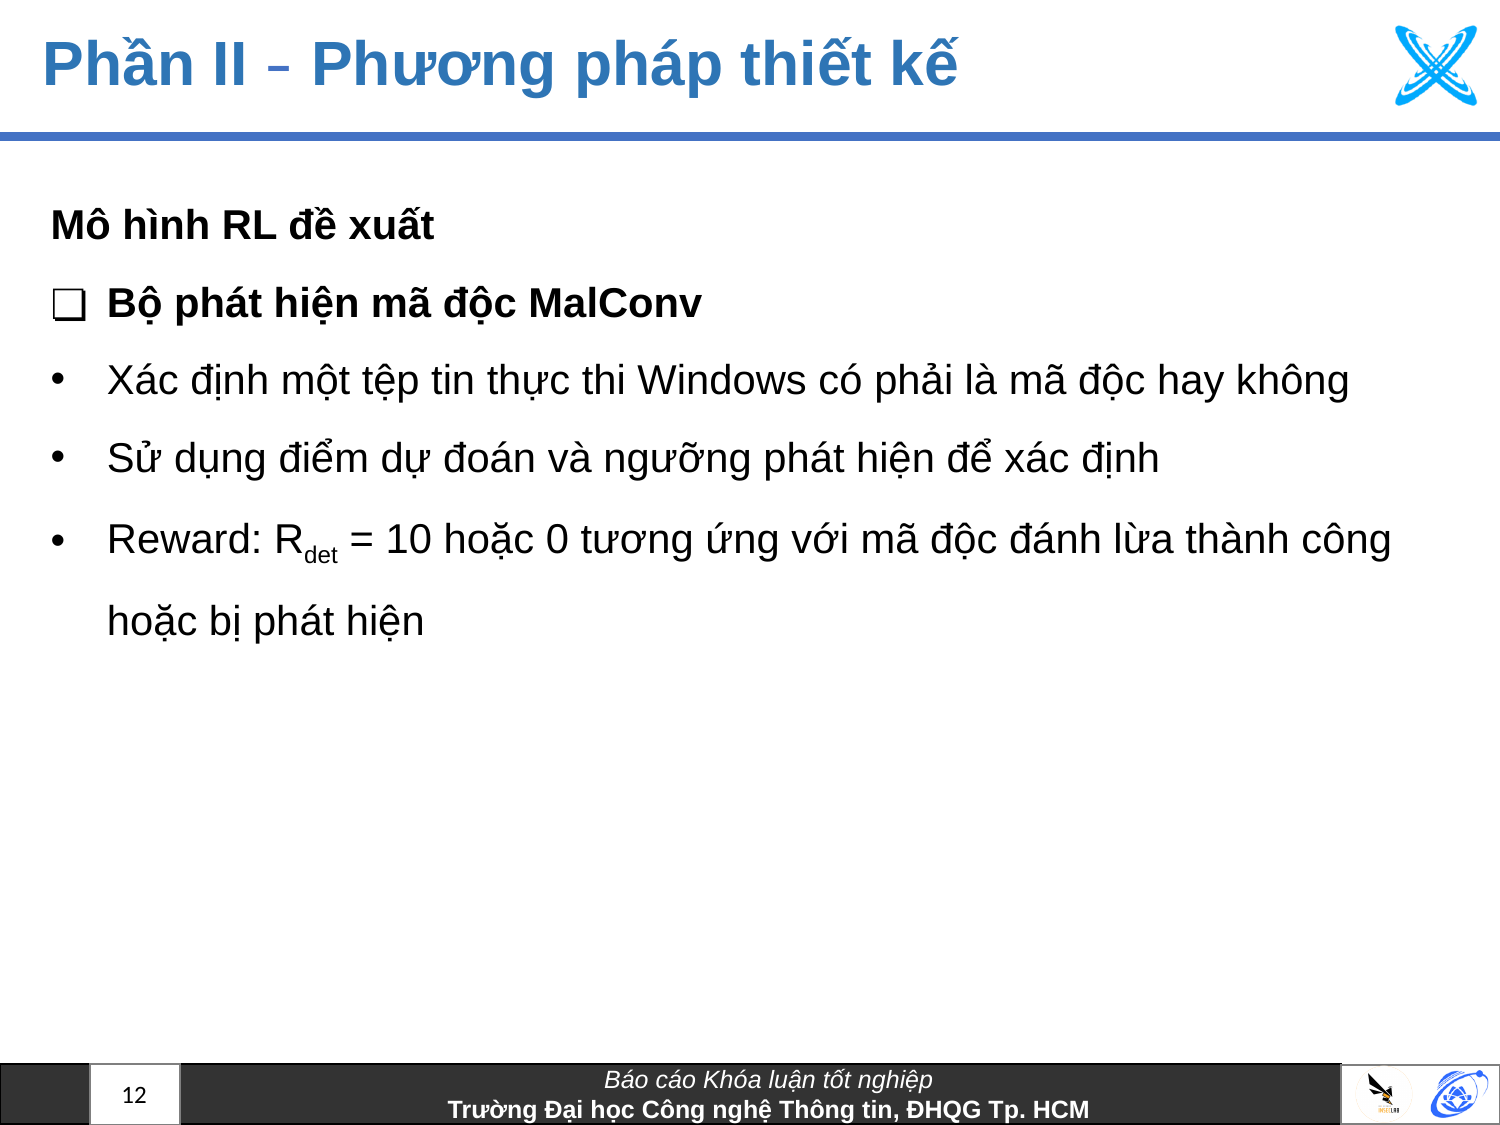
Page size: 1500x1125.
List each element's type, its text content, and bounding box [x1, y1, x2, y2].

picture [1352, 1062, 1416, 1125]
picture [1426, 1053, 1495, 1125]
slide_number 12 [95, 1063, 162, 1124]
list Mô hình RL đề xuất Bộ phát hiện mã độc MalConv Xác định một tệp tin thực thi Windows có phải là mã độc hay không Sử dụng điểm dự đoán và ngưỡng phát hiện để xác định Reward: Rdet = 10 hoặc 0 tương ứng với mã độc đánh lừa thành công hoặc bị phát hiện [35, 165, 1465, 1039]
title Phần II – Phương pháp thiết kế [27, 23, 1376, 108]
picture [1377, 5, 1493, 125]
